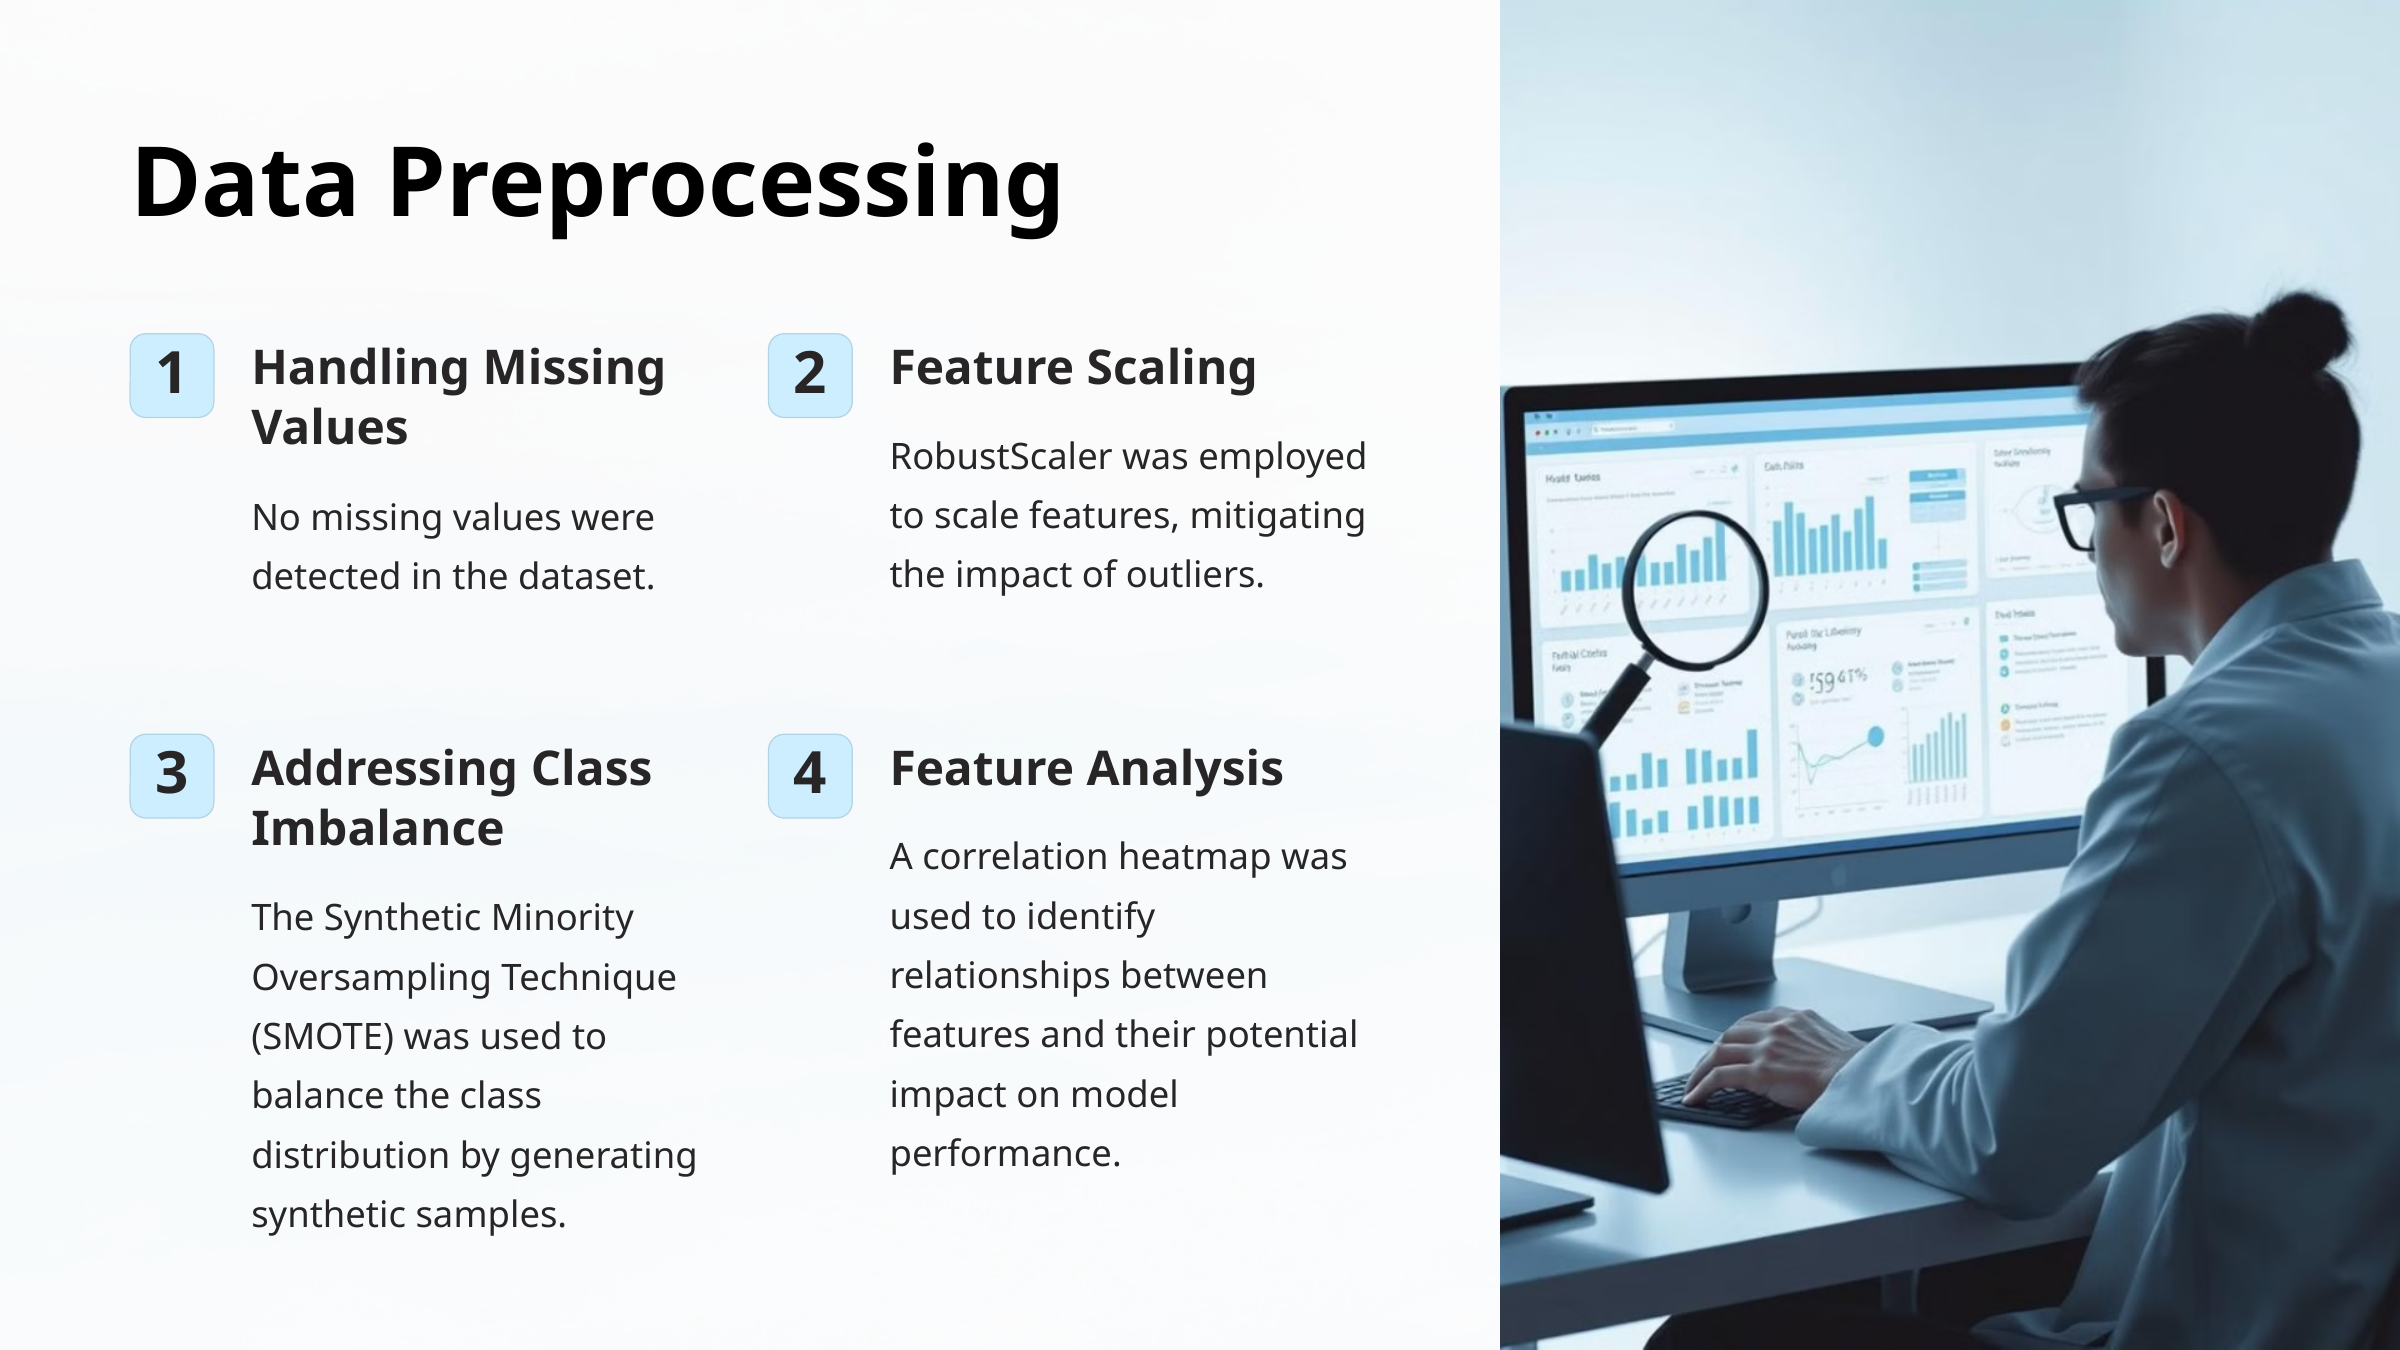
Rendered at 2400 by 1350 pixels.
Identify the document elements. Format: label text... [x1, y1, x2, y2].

text_box [130, 333, 214, 418]
text_box No missing values were detected in the dataset. [251, 478, 732, 598]
text_box 1 [159, 346, 185, 405]
text_box RobustScaler was employed to scale features, mitigating the impact of outliers. [889, 417, 1370, 656]
text_box Feature Scaling [889, 333, 1370, 395]
text_box Data Preprocessing [130, 114, 1107, 237]
text_box A correlation heatmap was used to identify relationships between features and their potential impact on model performance. [889, 817, 1370, 1175]
text_box The Synthetic Minority Oversampling Technique (SMOTE) was used to balance the class distribution by generating synthetic samples. [251, 878, 732, 1236]
text_box [768, 333, 853, 418]
text_box Handling Missing Values [251, 333, 732, 456]
text_box [130, 734, 214, 819]
text_box Feature Analysis [889, 734, 1370, 796]
text_box 4 [794, 746, 827, 806]
text_box 3 [155, 746, 189, 806]
text_box Addressing Class Imbalance [251, 734, 732, 857]
picture [1499, 0, 2400, 1350]
text_box 2 [793, 346, 828, 405]
text_box [768, 734, 853, 819]
